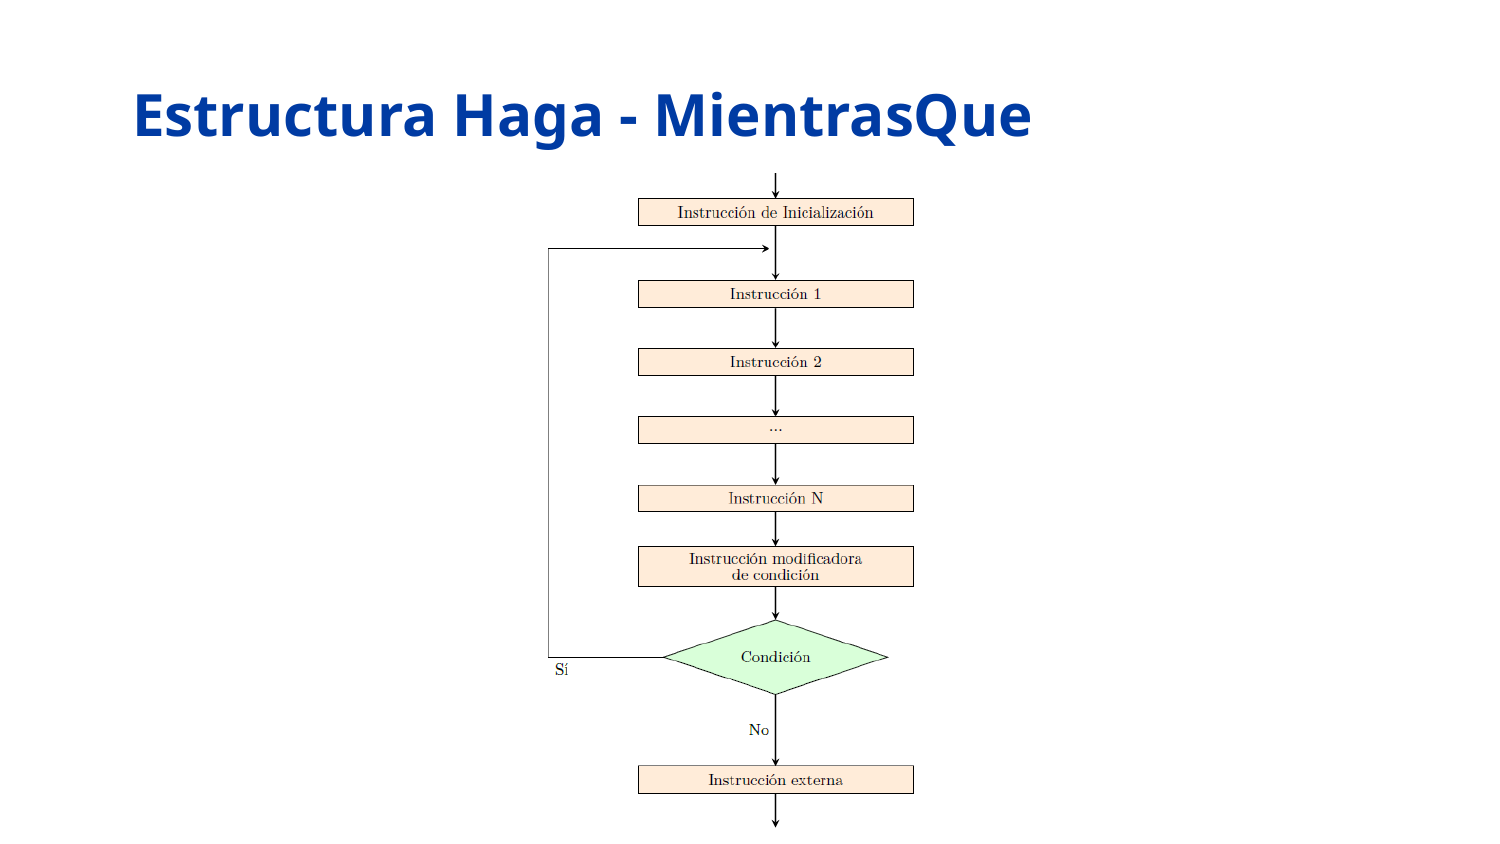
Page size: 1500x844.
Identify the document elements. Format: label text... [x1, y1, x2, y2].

title Estructura Haga - MientrasQue [116, 63, 1383, 157]
picture [512, 170, 988, 836]
